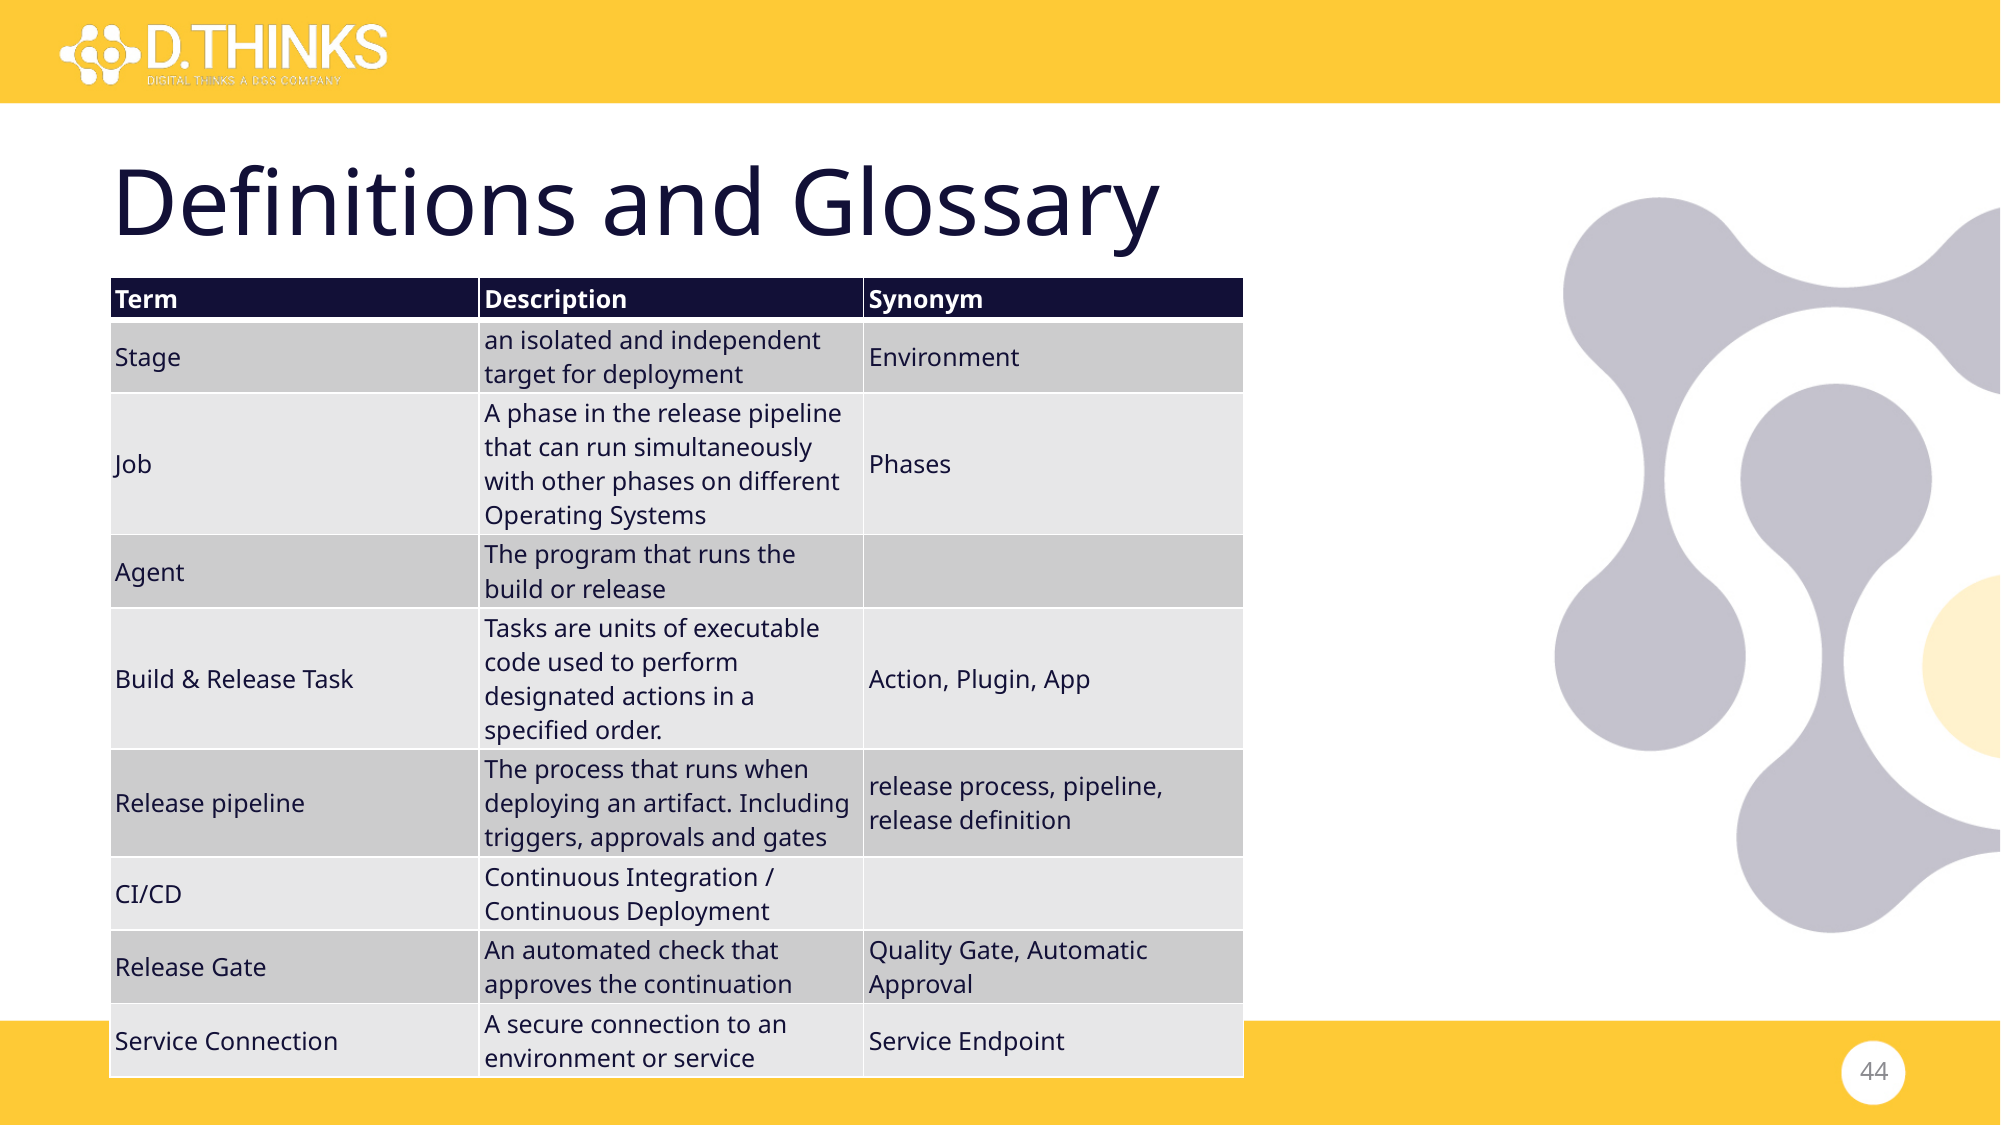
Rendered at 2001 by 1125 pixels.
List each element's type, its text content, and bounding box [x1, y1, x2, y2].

table_cell Release Gate [111, 931, 478, 1003]
table_cell A phase in the release pipeline that can run simultaneously with other phases on different Operating Systems [480, 394, 863, 534]
table_cell Release pipeline [111, 750, 478, 856]
table_header Synonym [864, 278, 1243, 317]
table_cell A secure connection to an environment or service [480, 1004, 863, 1076]
title Definitions and Glossary [96, 134, 1904, 278]
table_cell CI/CD [111, 858, 478, 929]
table_header Description [480, 278, 863, 317]
table_cell The program that runs the build or release [480, 535, 863, 607]
table_cell Environment [864, 323, 1243, 392]
table_cell The process that runs when deploying an artifact. Including triggers, approvals and gates [480, 750, 863, 856]
table_cell Tasks are units of executable code used to perform designated actions in a specified order. [480, 609, 863, 748]
table_cell Stage [111, 323, 478, 392]
picture [0, 0, 2001, 1125]
table_cell Service Endpoint [864, 1004, 1243, 1076]
table_cell An automated check that approves the continuation [480, 931, 863, 1003]
table_cell Continuous Integration / Continuous Deployment [480, 858, 863, 929]
table_cell Agent [111, 535, 478, 607]
table_cell an isolated and independent target for deployment [480, 323, 863, 392]
table_cell [864, 535, 1243, 607]
slide_number 44 [1408, 1042, 1904, 1103]
table_cell Action, Plugin, App [864, 609, 1243, 748]
table_cell Service Connection [111, 1004, 478, 1076]
table_cell [864, 858, 1243, 929]
table_cell Build & Release Task [111, 609, 478, 748]
table_cell release process, pipeline, release definition [864, 750, 1243, 856]
table_cell Phases [864, 394, 1243, 534]
table_cell Job [111, 394, 478, 534]
table_header Term [111, 278, 478, 317]
table_cell Quality Gate, Automatic Approval [864, 931, 1243, 1003]
